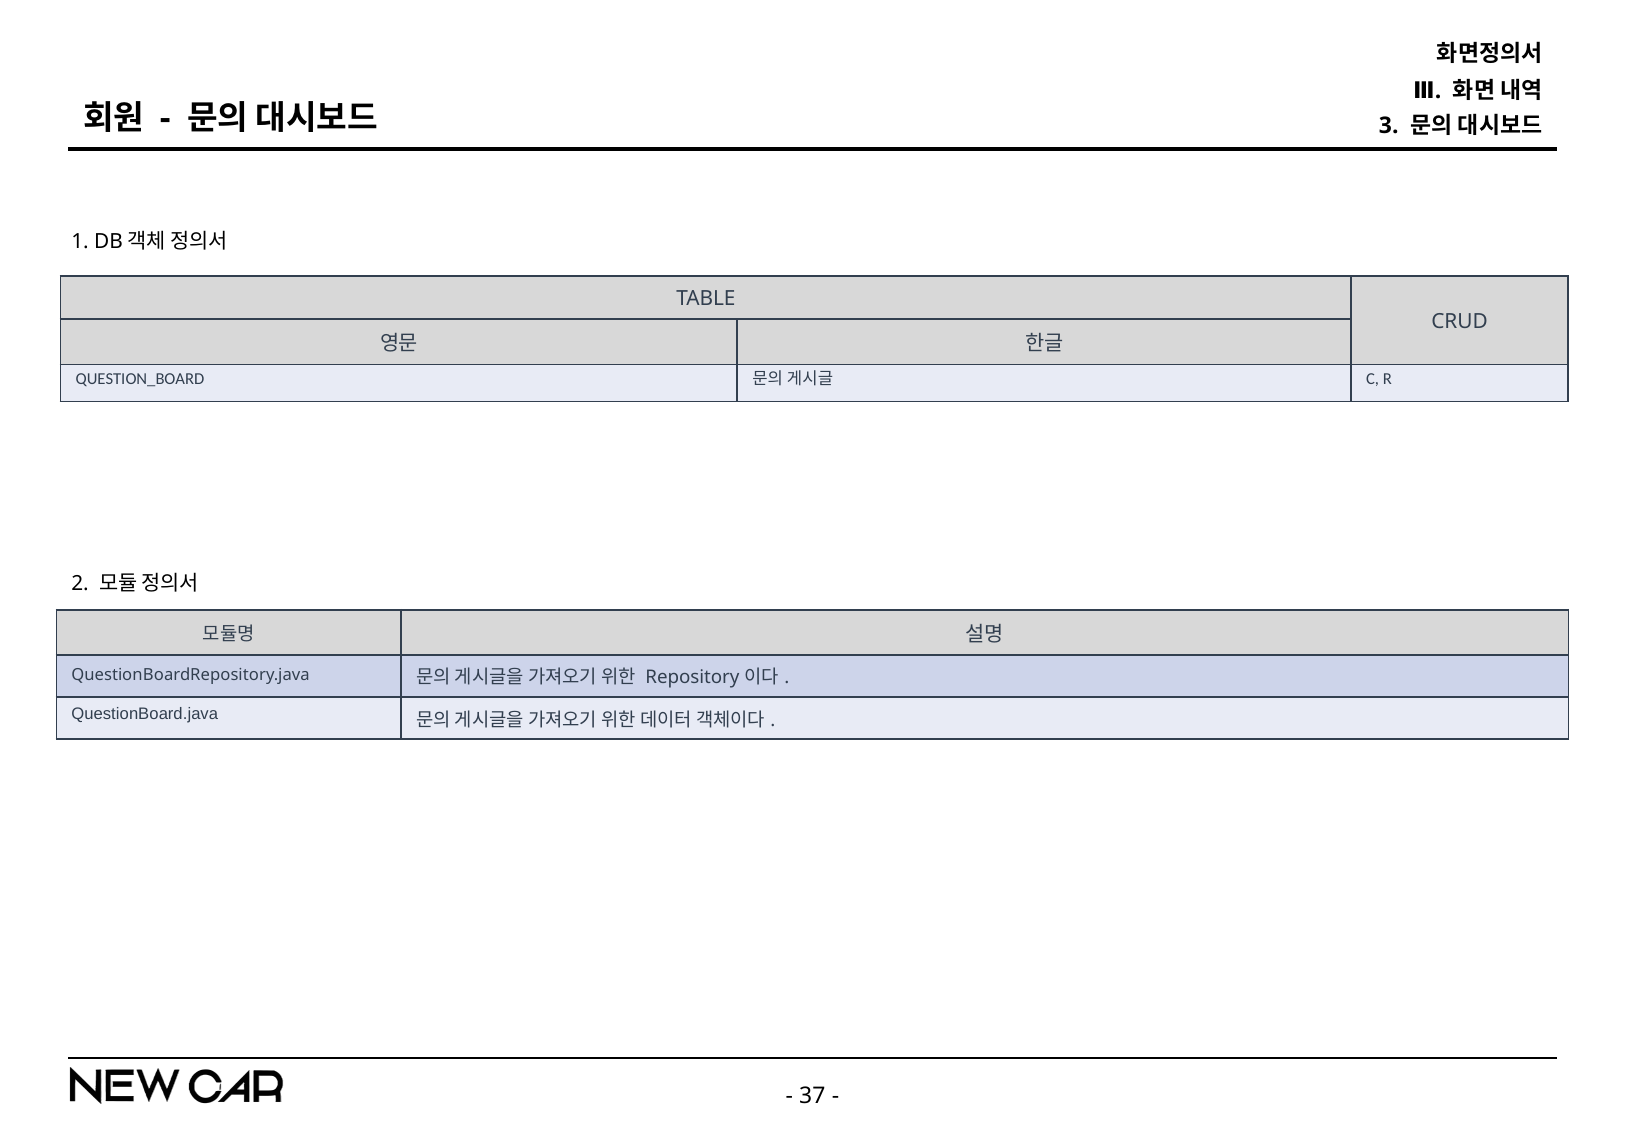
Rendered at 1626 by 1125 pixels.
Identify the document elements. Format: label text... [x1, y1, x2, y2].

table_header 모듈명 [57, 611, 400, 654]
text_box 2. 모듈 정의서 [56, 562, 364, 610]
table_cell QuestionBoardRepository.java [57, 656, 400, 696]
table_cell 문의 게시글을 가져오기 위한 Repository이다. [402, 656, 1568, 696]
table_cell 문의 게시글 [738, 365, 1350, 401]
table_header 설명 [402, 611, 1568, 654]
text_box 1. DB객체 정의서 [56, 219, 364, 268]
table_header TABLE [61, 277, 1350, 318]
table_cell 한글 [738, 320, 1350, 364]
picture [68, 1066, 284, 1106]
list 회원 - 문의 대시보드 [68, 93, 1084, 141]
table_cell C, R [1352, 365, 1567, 401]
table_header CRUD [1352, 277, 1567, 364]
list 화면정의서 [1097, 39, 1558, 69]
list 3. 문의 대시보드 [1097, 111, 1558, 141]
table_cell QUESTION_BOARD [61, 365, 736, 401]
table_cell QuestionBoard.java [57, 698, 400, 738]
table_cell 문의 게시글을 가져오기 위한 데이터 객체이다. [402, 698, 1568, 738]
list Ⅲ. 화면 내역 [1097, 76, 1558, 106]
table_cell 영문 [61, 320, 736, 364]
